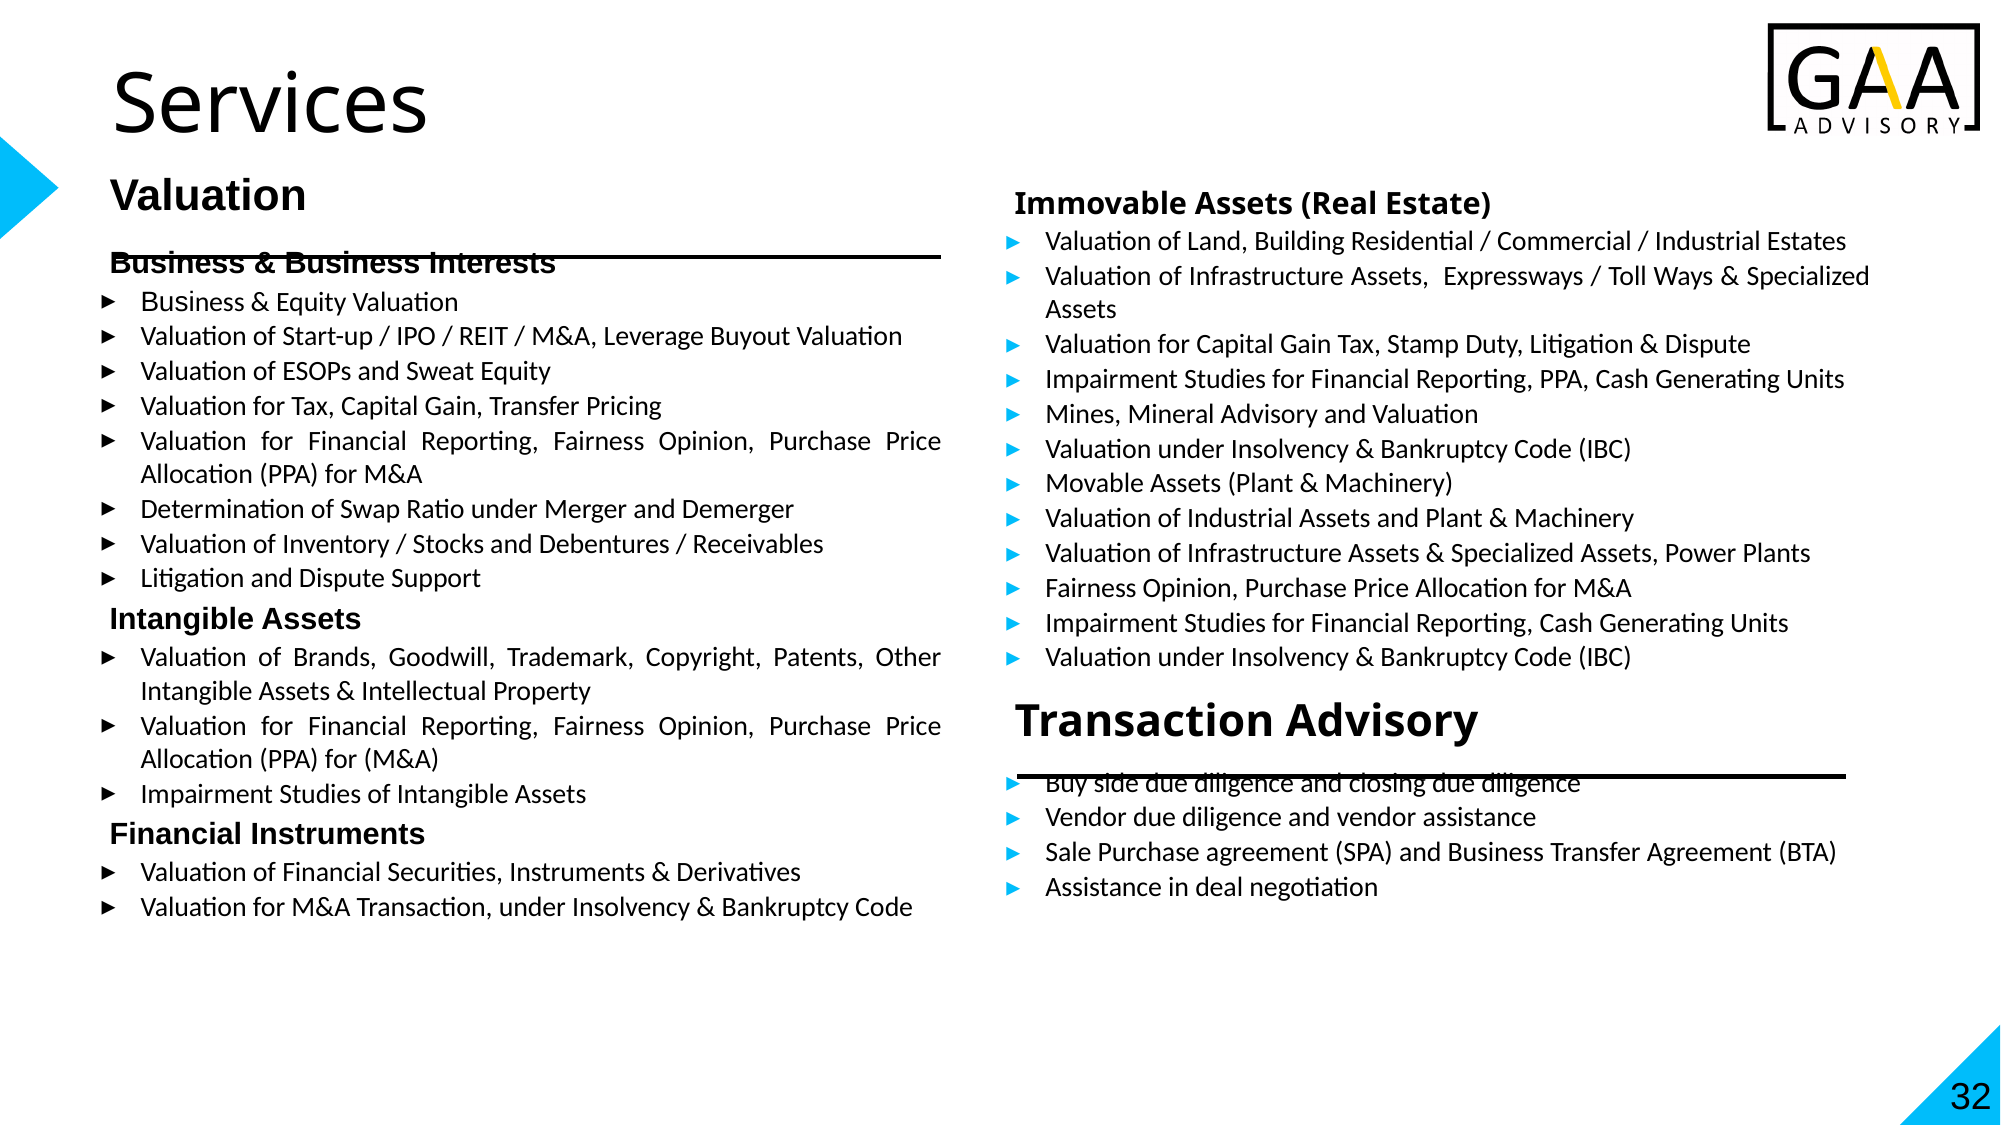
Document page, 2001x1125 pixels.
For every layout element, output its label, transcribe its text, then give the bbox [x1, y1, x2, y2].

slide_number 32 [1891, 1014, 1992, 1117]
picture [1767, 23, 1980, 136]
text_box Immovable Assets (Real Estate) Valuation of Land, Building Residential / Commercial / Industrial Estates Valuation of Infrastructure Assets, Expressways / Toll Ways & Specialized Assets Valuation for Capital Gain Tax, Stamp Duty, Litigation & Dispute Impairment Studies for Financial Reporting, PPA, Cash Generating Units Mines, Mineral Advisory and Valuation Valuation under Insolvency & Bankruptcy Code (IBC) Movable Assets (Plant & Machinery) Valuation of Industrial Assets and Plant & Machinery Valuation of Infrastructure Assets & Specialized Assets, Power Plants Fairness Opinion, Purchase Price Allocation for M&A Impairment Studies for Financial Reporting, Cash Generating Units Valuation under Insolvency & Bankruptcy Code (IBC) Transaction Advisory Buy side due diligence and closing due diligence Vendor due diligence and vendor assistance Sale Purchase agreement (SPA) and Business Transfer Agreement (BTA) Assistance in deal negotiation [986, 179, 1870, 1074]
text_box Services [112, 68, 1494, 169]
list Valuation Business & Business Interests Business & Equity Valuation Valuation of Start-up / IPO / REIT / M&A, Leverage Buyout Valuation Valuation of ESOPs and Sweat Equity Valuation for Tax, Capital Gain, Transfer Pricing Valuation for Financial Reporting, Fairness Opinion, Purchase Price Allocation (PPA) for M&A Determination of Swap Ratio under Merger and Demerger Valuation of Inventory / Stocks and Debentures / Receivables Litigation and Dispute Support Intangible Assets Valuation of Brands, Goodwill, Trademark, Copyright, Patents, Other Intangible Assets & Intellectual Property Valuation for Financial Reporting, Fairness Opinion, Purchase Price Allocation (PPA) for (M&A) Impairment Studies of Intangible Assets Financial Instruments Valuation of Financial Securities, Instruments & Derivatives Valuation for M&A Transaction, under Insolvency & Bankruptcy Code [81, 171, 942, 1066]
